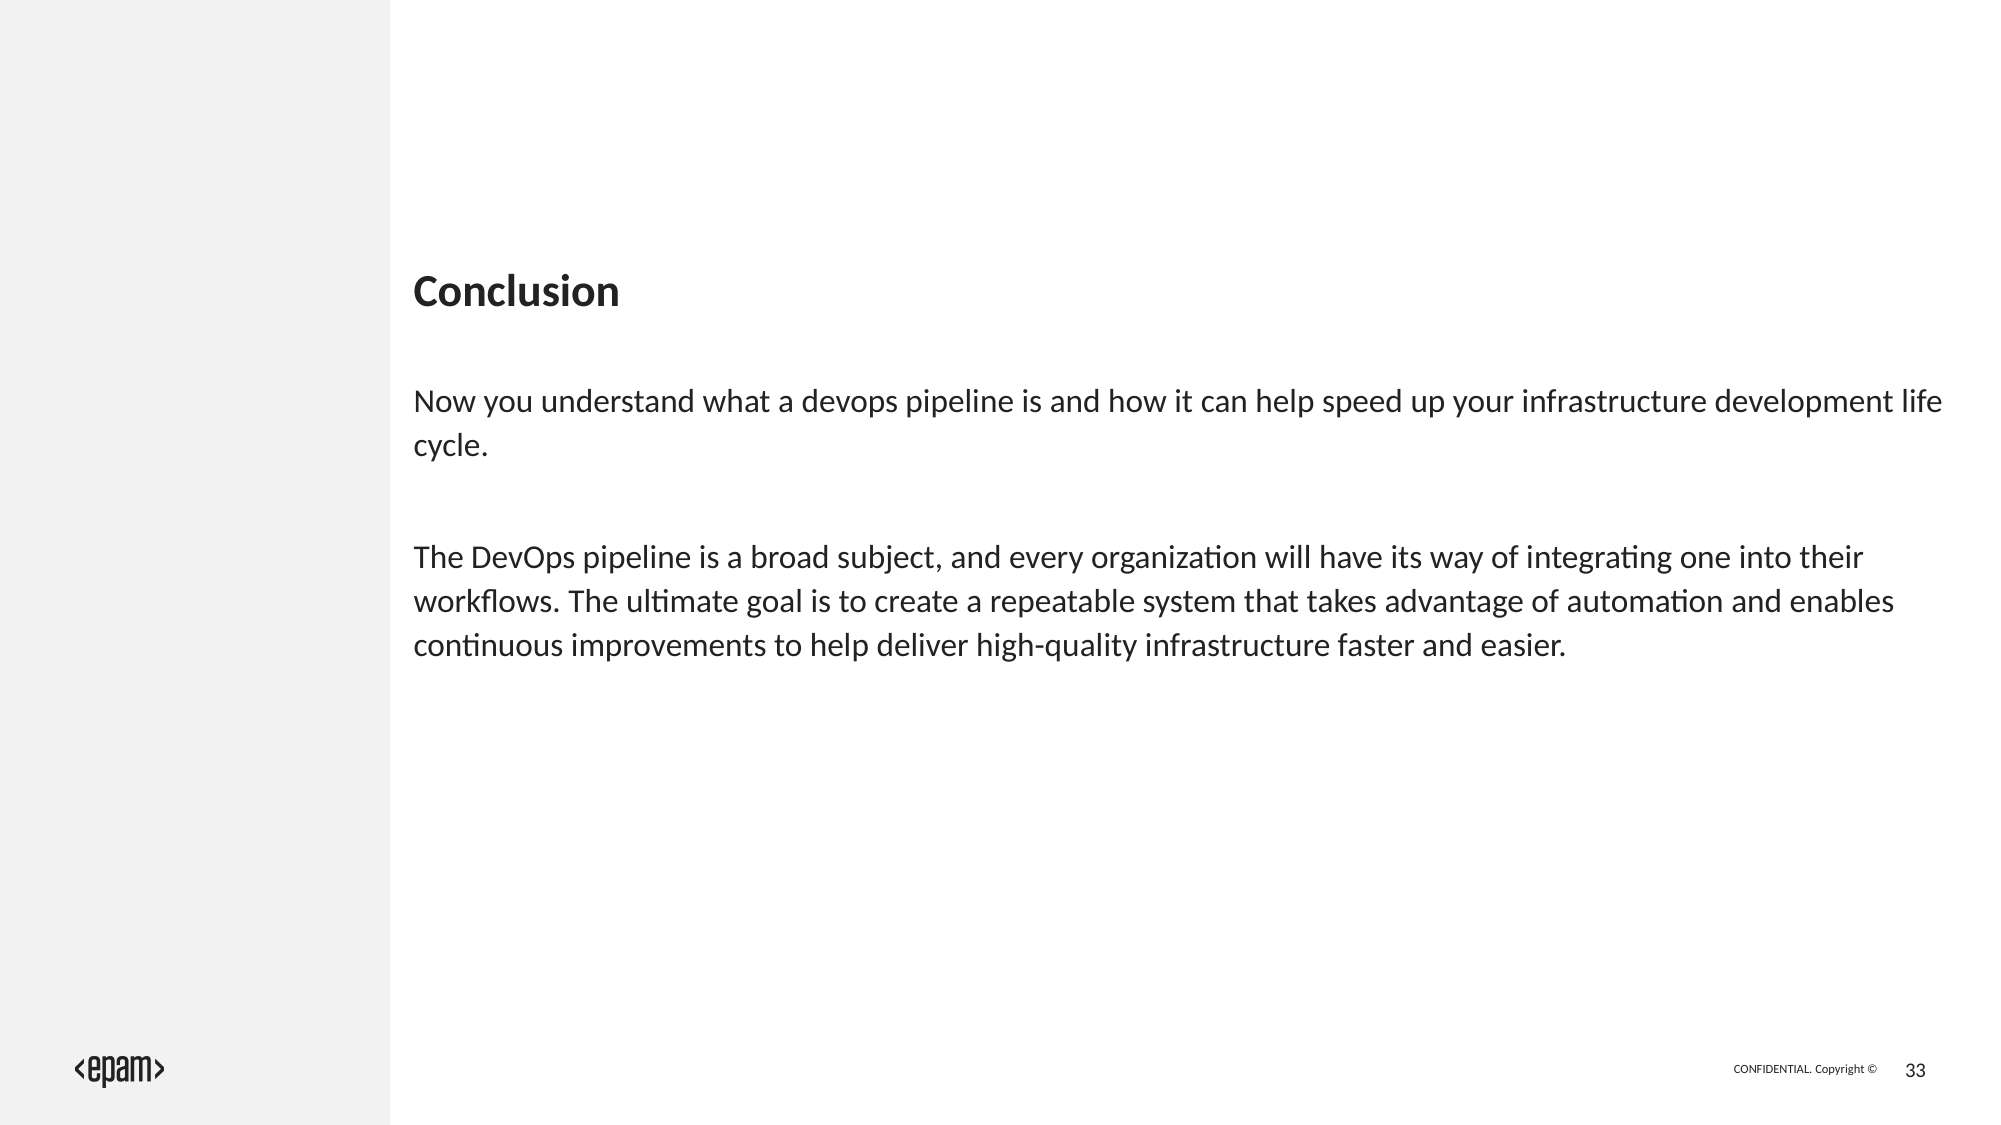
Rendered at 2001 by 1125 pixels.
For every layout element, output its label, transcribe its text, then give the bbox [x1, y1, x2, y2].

title Conclusion [413, 261, 1201, 317]
list Now you understand what a devops pipeline is and how it can help speed up your infrastructure development life cycle. The DevOps pipeline is a broad subject, and every organization will have its way of integrating one into their workflows. The ultimate goal is to create a repeatable system that takes advantage of automation and enables continuous improvements to help deliver high-quality infrastructure faster and easier. [413, 375, 1956, 708]
picture [75, 1056, 164, 1088]
